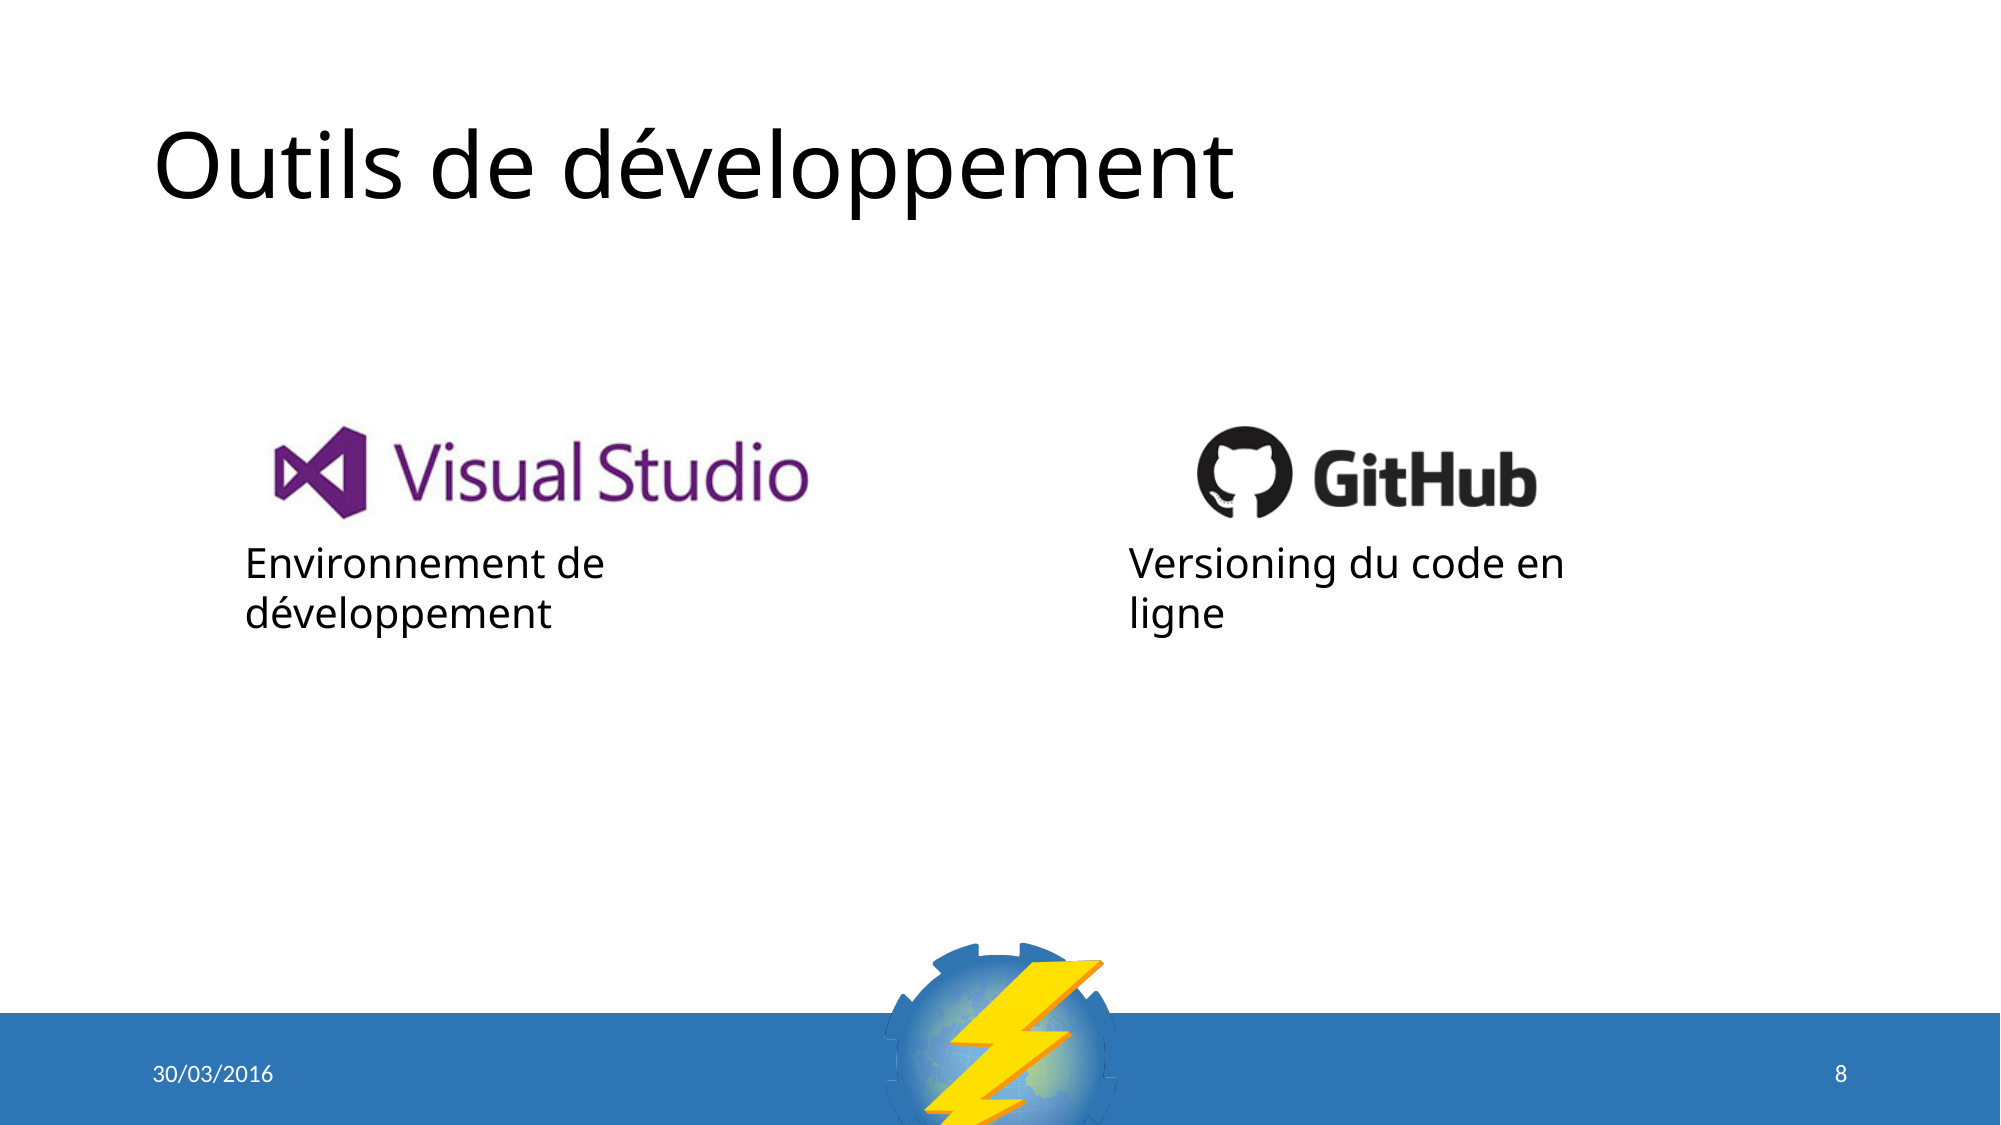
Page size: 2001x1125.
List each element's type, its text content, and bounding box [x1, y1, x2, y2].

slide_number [137, 1042, 588, 1103]
picture [1168, 409, 1568, 533]
text_box Environnement de développement [229, 529, 853, 645]
text_box [1146, 1012, 2000, 1125]
title Outils de développement [137, 59, 1863, 278]
picture [268, 420, 814, 530]
text_box Versioning du code en ligne [1114, 529, 1623, 645]
text_box [0, 1012, 852, 1125]
slide_number 8 [1412, 1042, 1863, 1103]
picture [852, 910, 1146, 1125]
